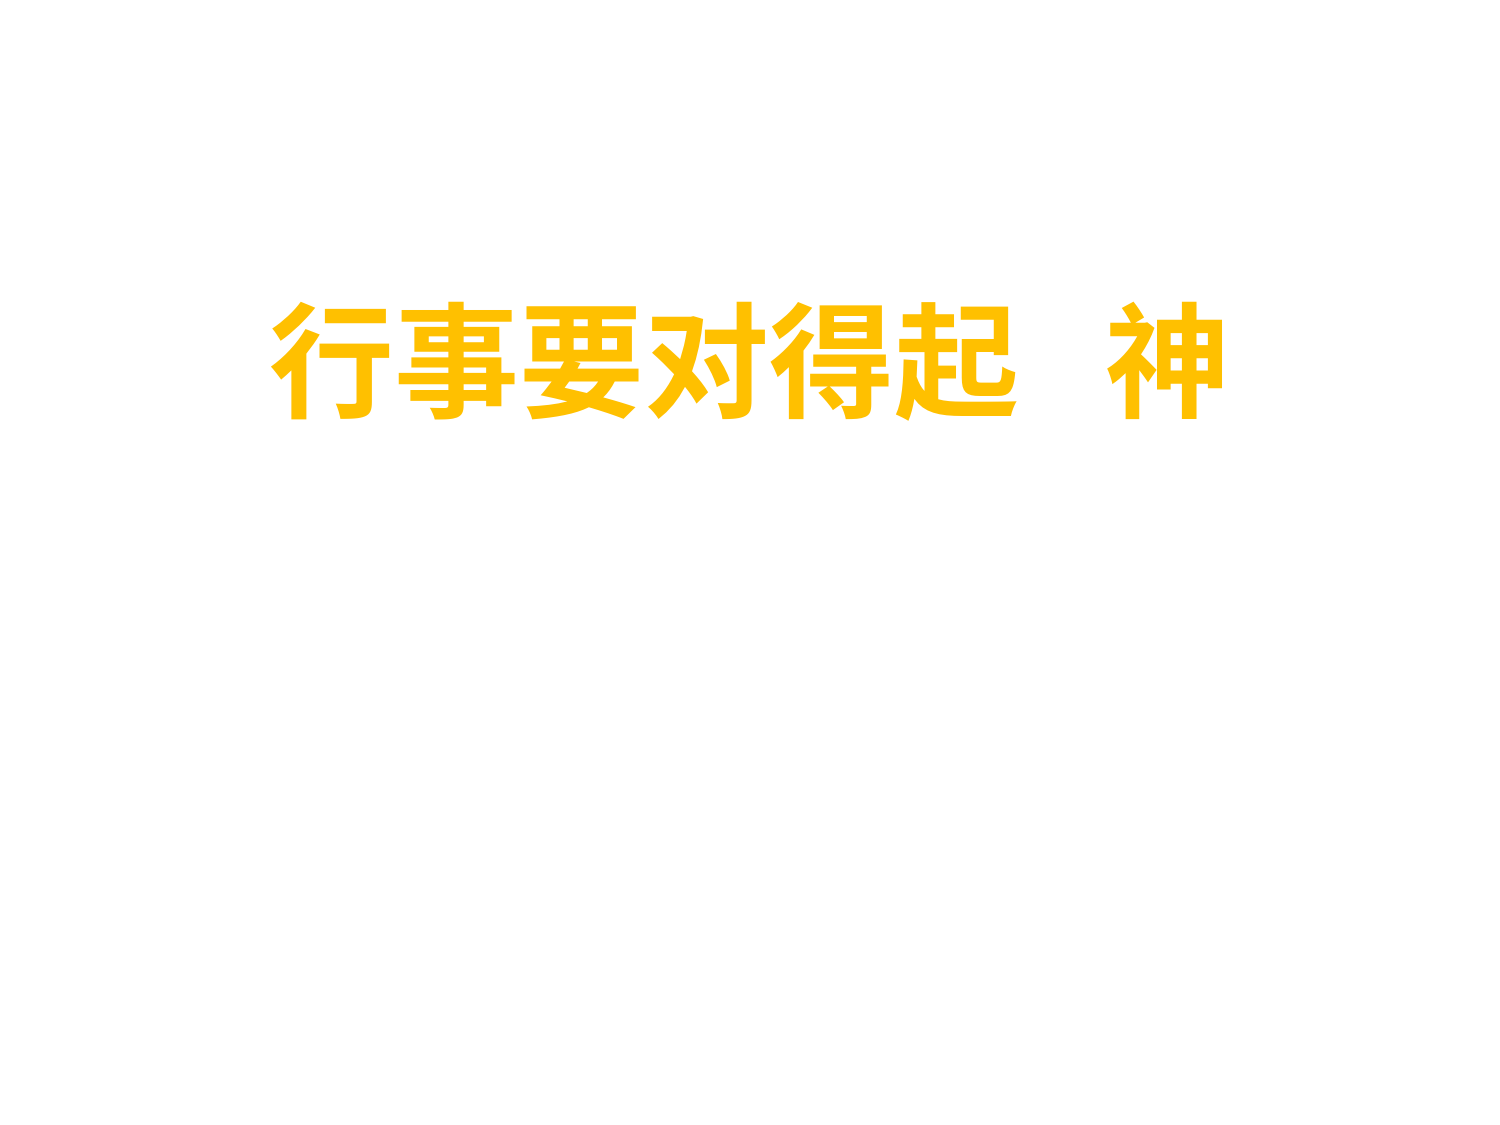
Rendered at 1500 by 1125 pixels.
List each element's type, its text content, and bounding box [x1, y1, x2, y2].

title 行事要对得起 神 [112, 134, 1388, 584]
